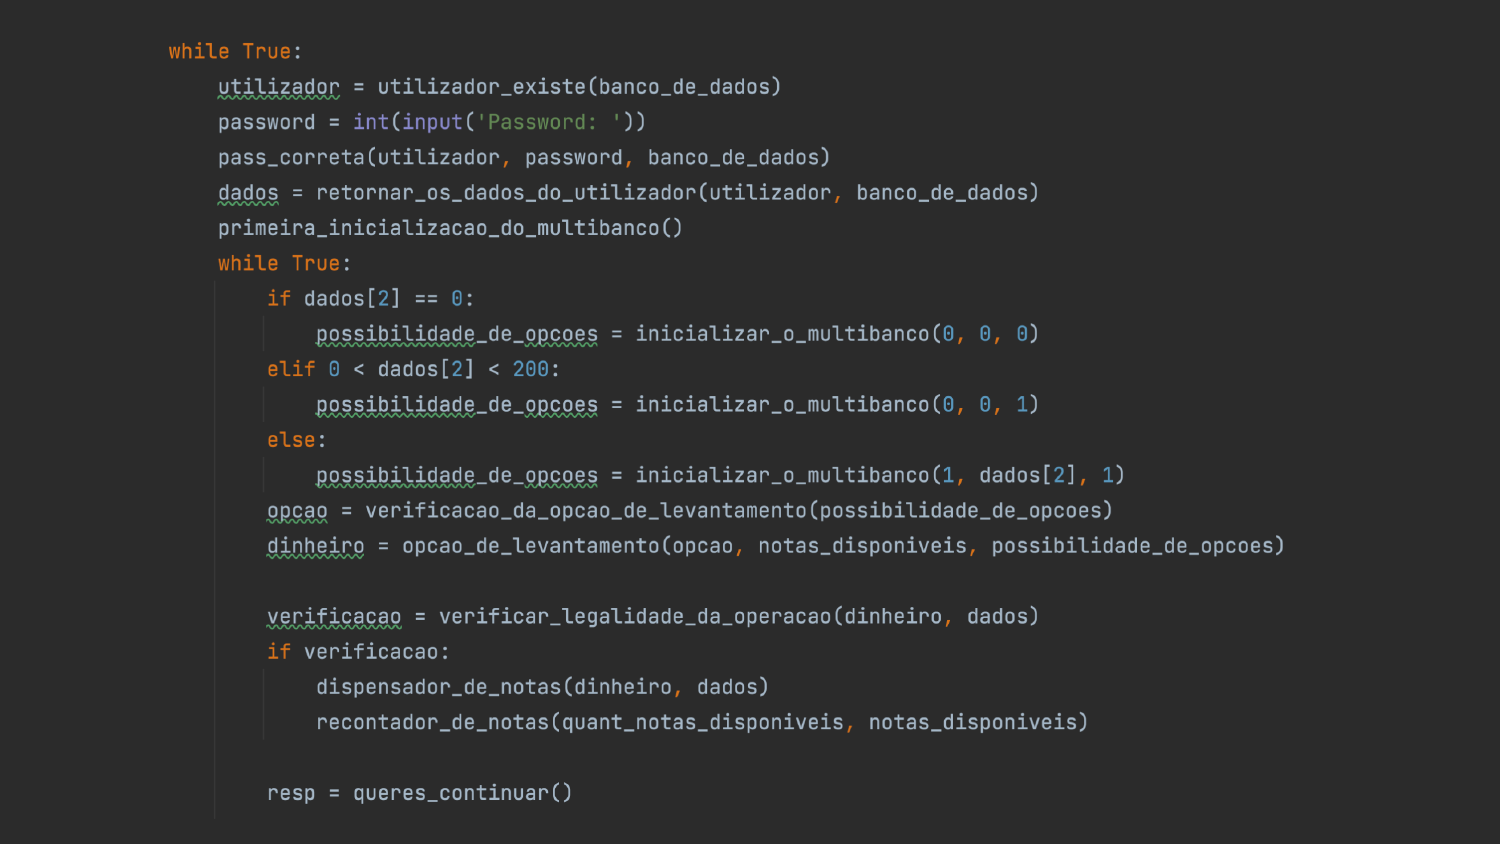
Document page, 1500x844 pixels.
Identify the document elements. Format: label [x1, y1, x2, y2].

picture [165, 24, 1335, 819]
